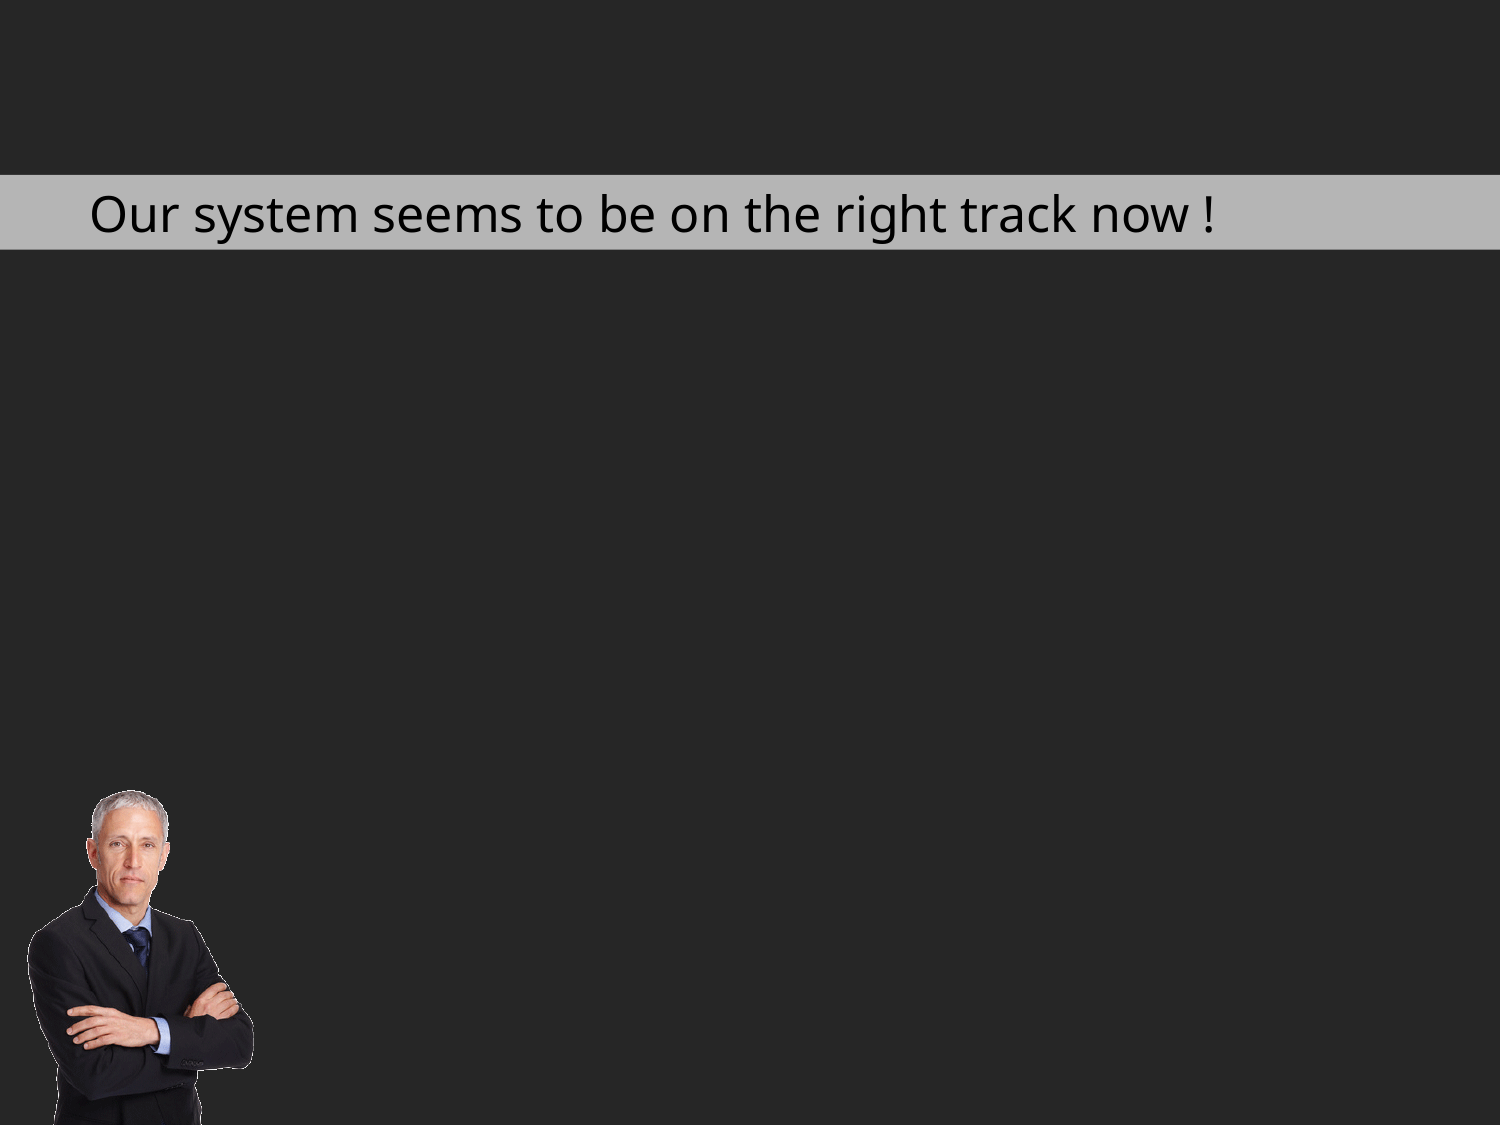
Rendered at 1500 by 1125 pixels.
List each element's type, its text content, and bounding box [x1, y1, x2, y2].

picture [0, 774, 266, 1125]
text_box Our system seems to be on the right track now ! [0, 174, 1500, 250]
